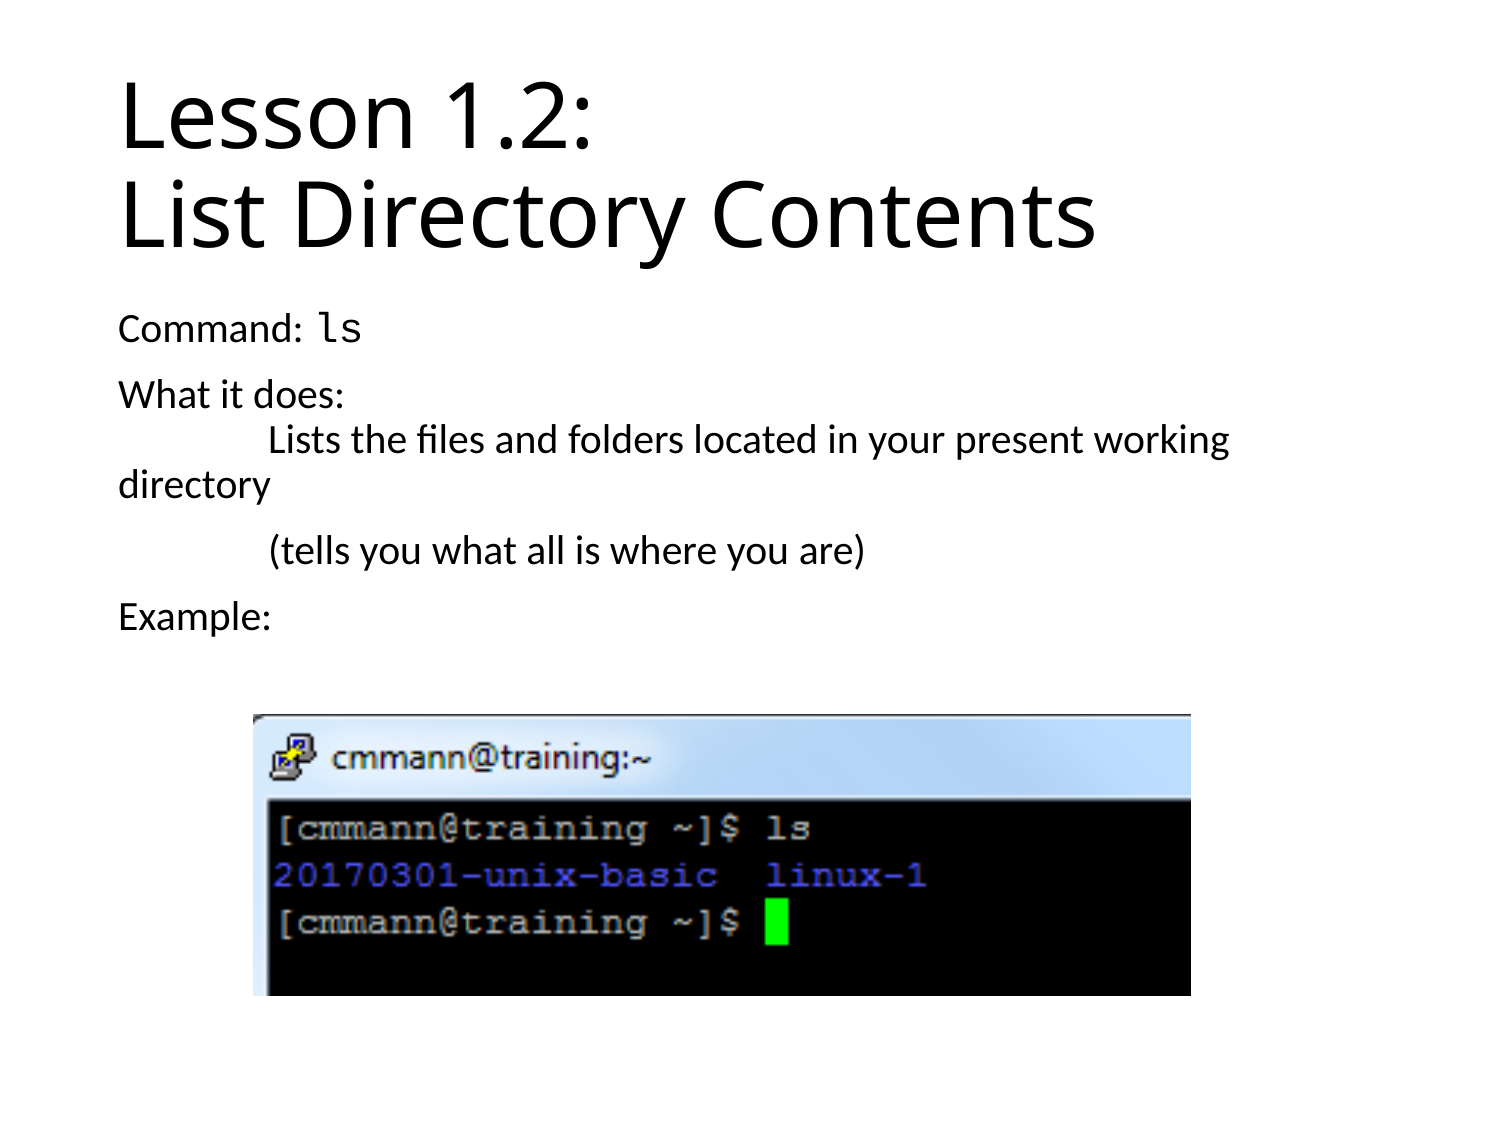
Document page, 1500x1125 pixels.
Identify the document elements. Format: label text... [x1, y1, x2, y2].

title Lesson 1.2: List Directory Contents [103, 59, 1397, 278]
picture [253, 714, 1191, 996]
list Command: ls What it does: Lists the files and folders located in your present working directory (tells you what all is where you are) Example: [103, 299, 1397, 1014]
